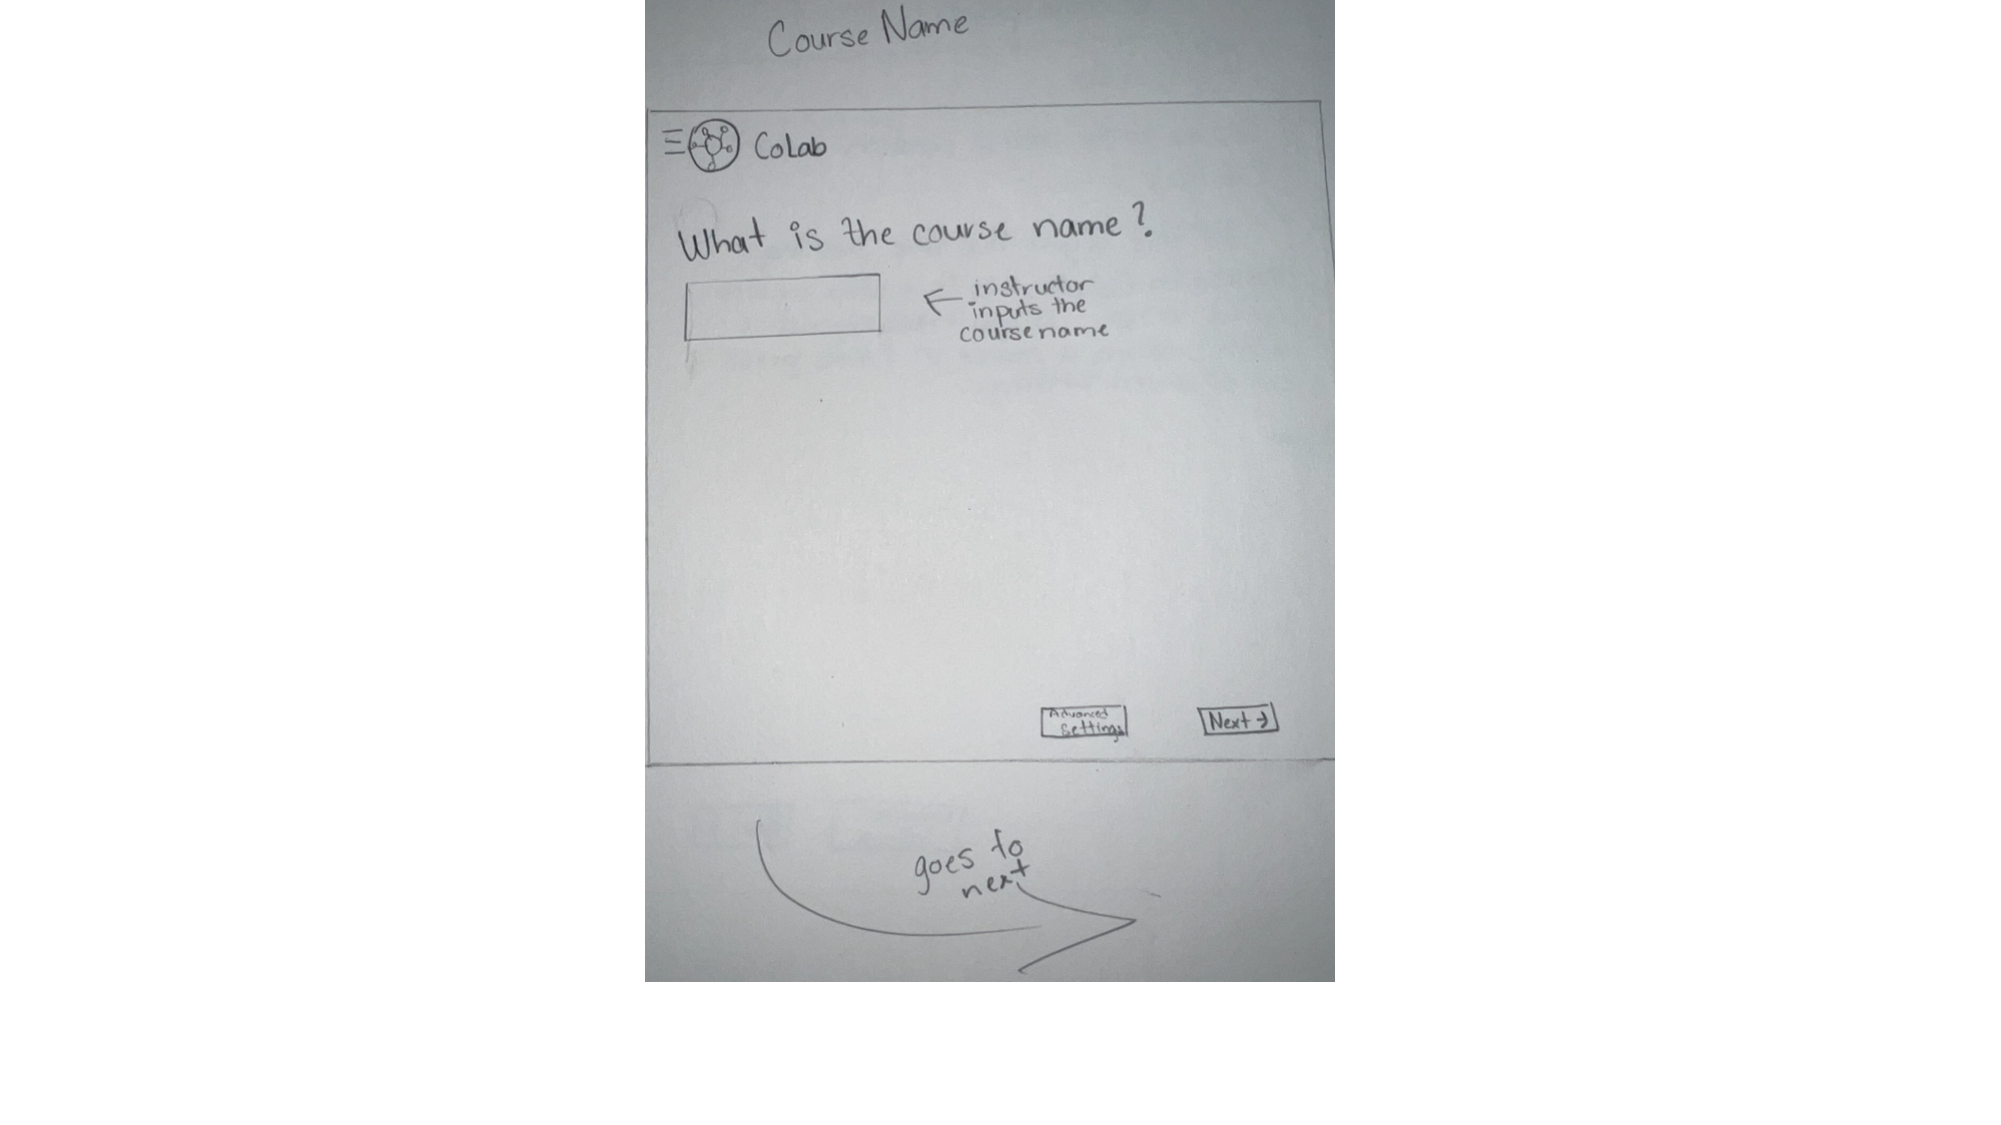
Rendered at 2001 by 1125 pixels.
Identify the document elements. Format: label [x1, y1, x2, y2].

picture [645, 0, 1335, 982]
